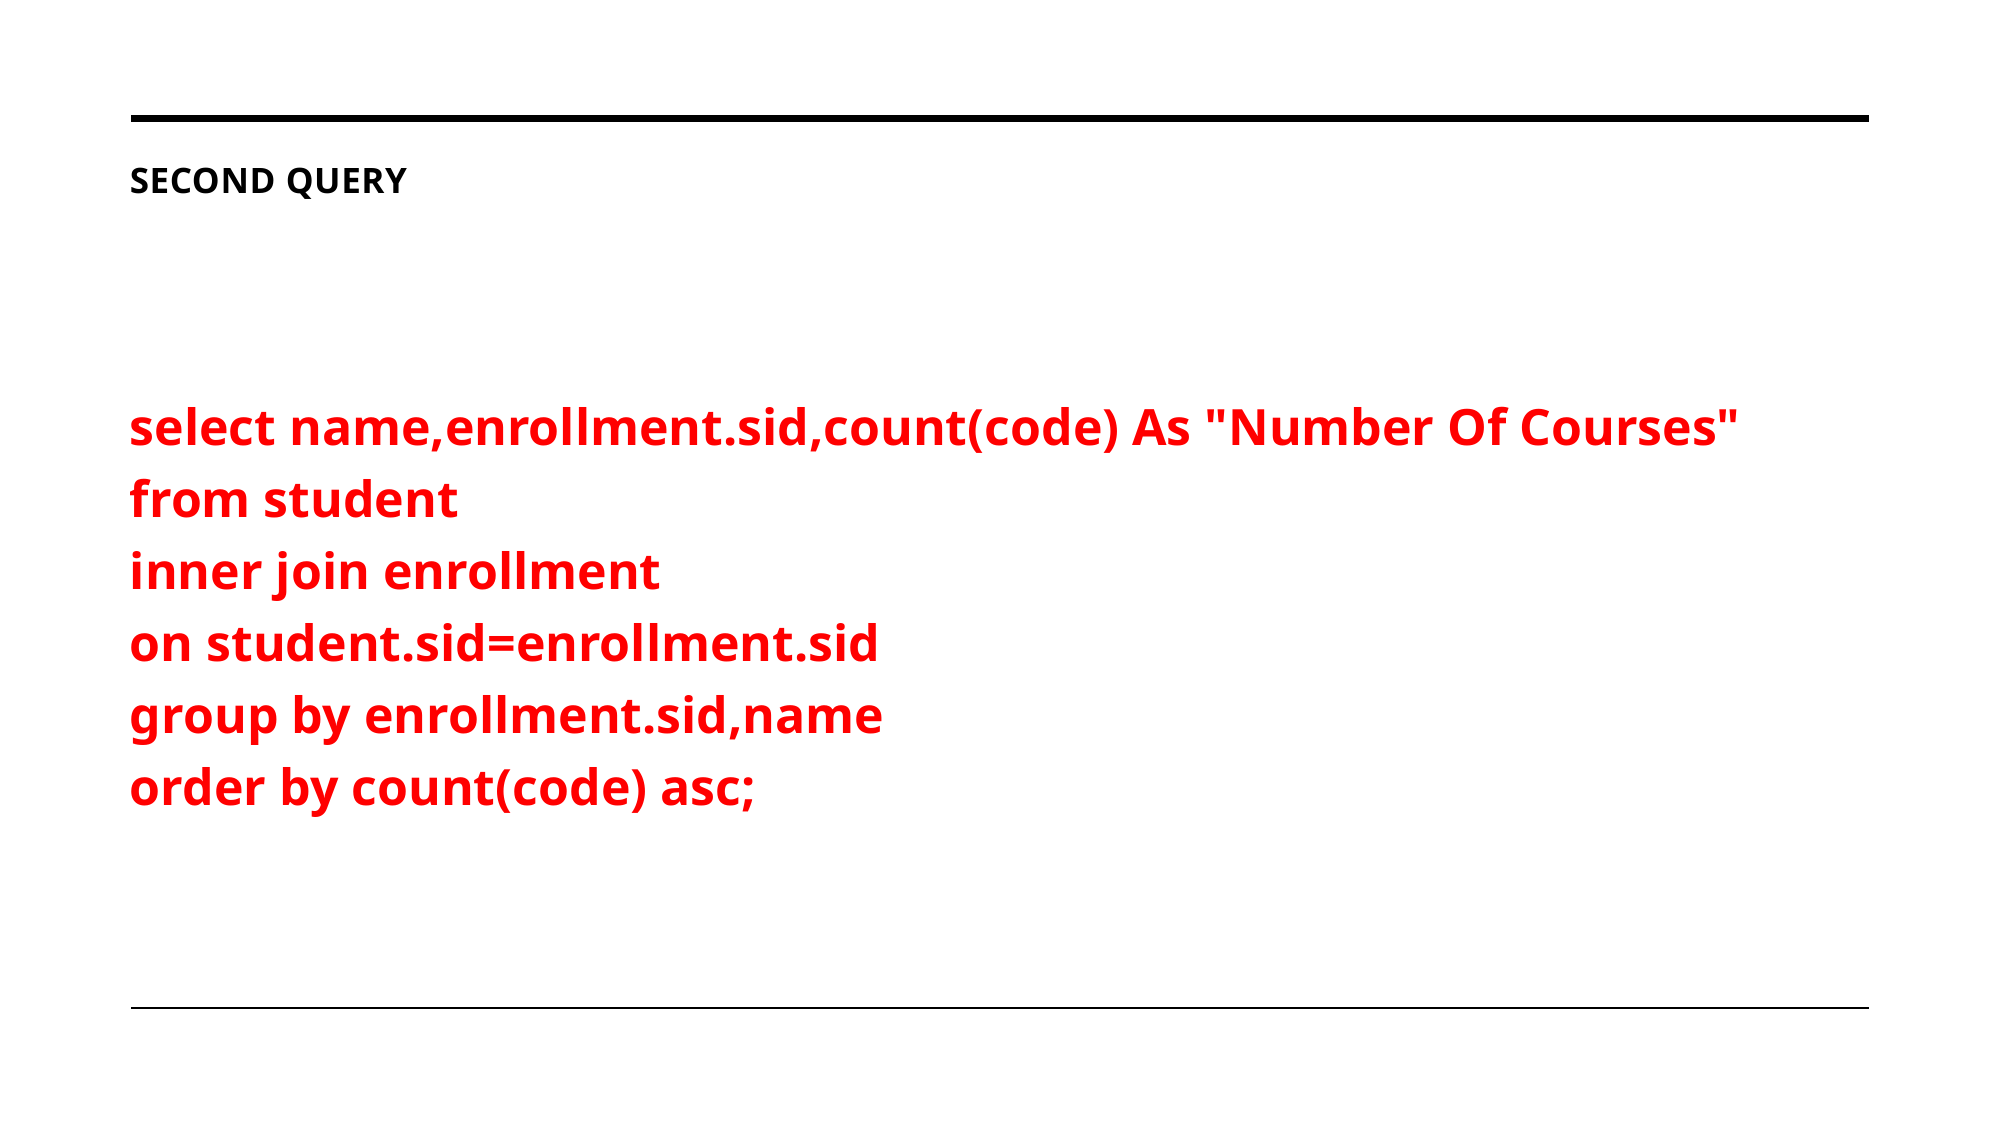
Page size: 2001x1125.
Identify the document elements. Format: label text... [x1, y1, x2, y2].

title Second Query [114, 151, 1869, 376]
list select name,enrollment.sid,count(code) As "Number Of Courses" from student inner join enrollment on student.sid=enrollment.sid group by enrollment.sid,name order by count(code) asc; [114, 376, 1869, 973]
